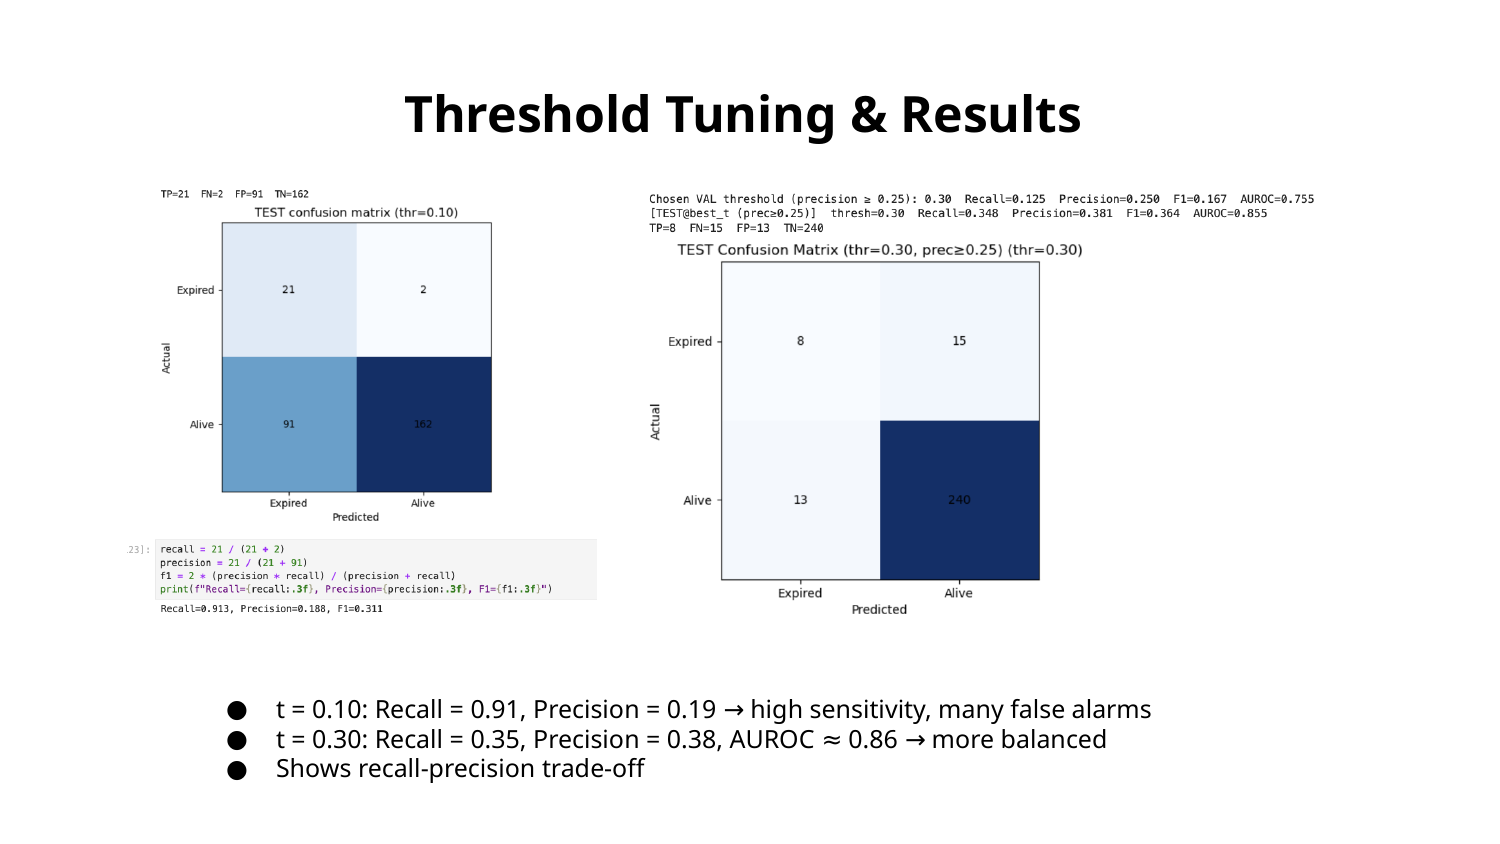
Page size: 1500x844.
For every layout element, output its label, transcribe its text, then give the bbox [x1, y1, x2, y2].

title Threshold Tuning & Results [74, 67, 1426, 160]
picture [126, 185, 598, 621]
picture [622, 182, 1334, 625]
text_box t = 0.10: Recall = 0.91, Precision = 0.19 → high sensitivity, many false alarms t = 0.30: Recall = 0.35, Precision = 0.38, AUROC ≈ 0.86 → more balanced Shows recall-precision trade-off [186, 678, 1317, 787]
